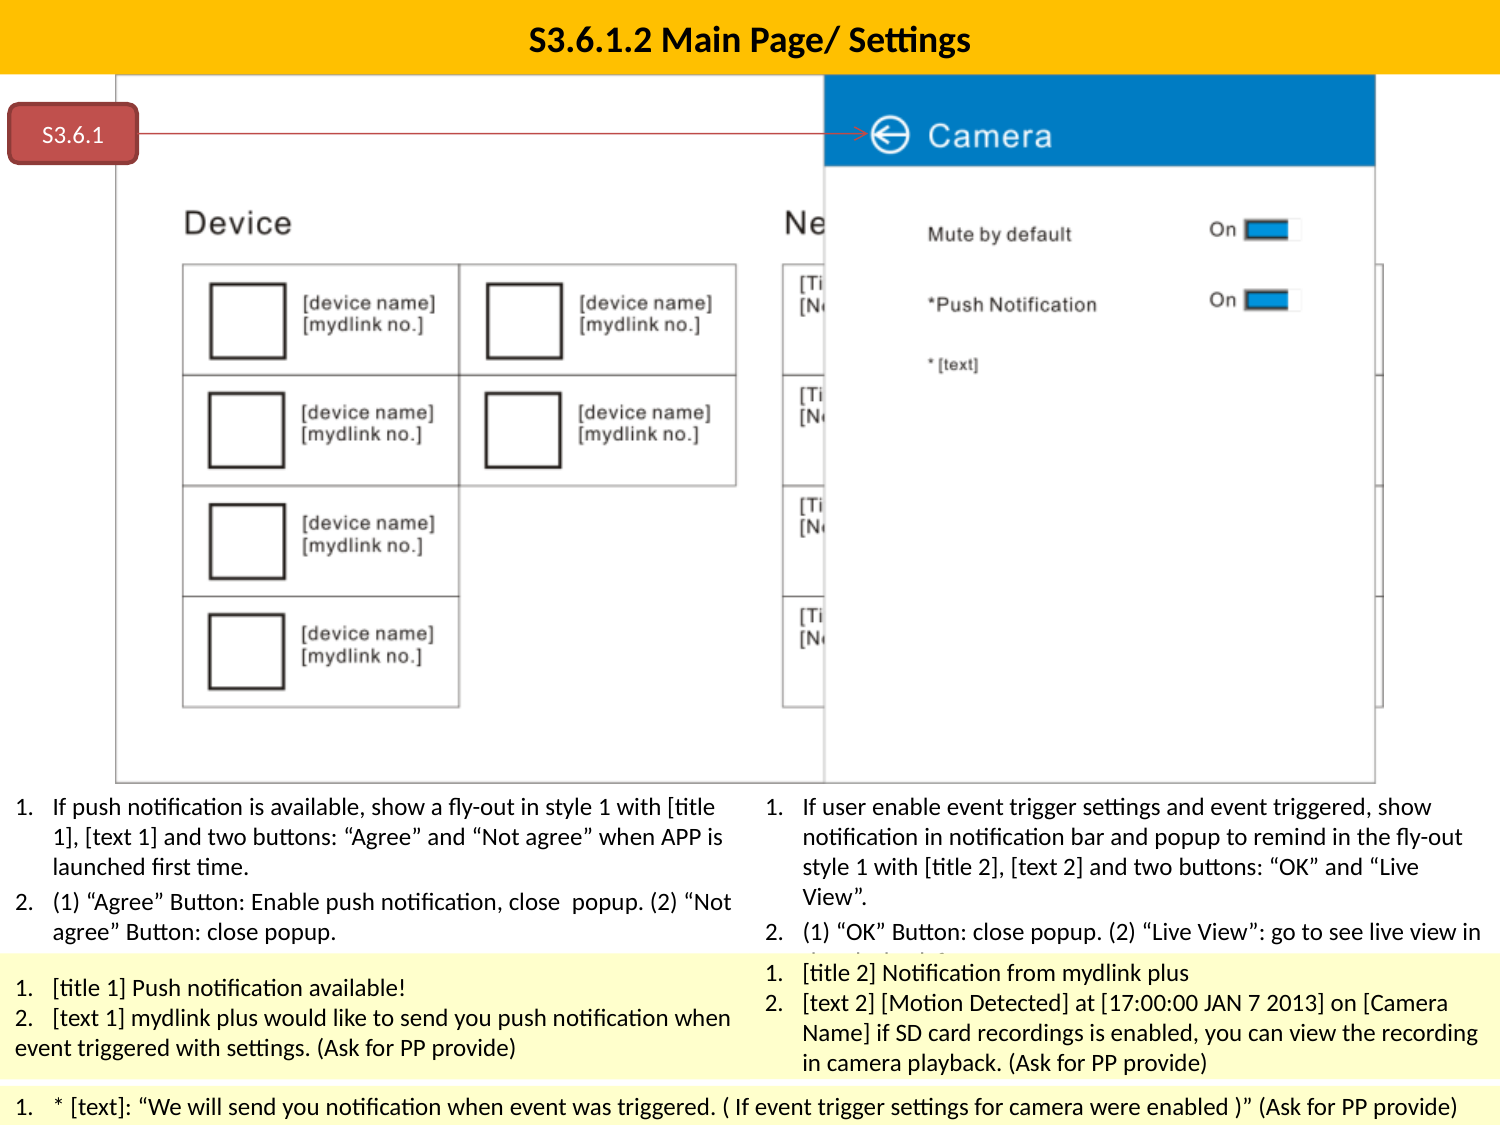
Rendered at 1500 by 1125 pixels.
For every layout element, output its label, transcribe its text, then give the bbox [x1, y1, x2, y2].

text_box [title 2] Notification from mydlink plus [text 2] [Motion Detected] at [17:00:00 JAN 7 2013] on [Camera Name] if SD card recordings is enabled, you can view the recording in camera playback. (Ask for PP provide) [748, 951, 1500, 1081]
text_box [title 1] Push notification available! [text 1] mydlink plus would like to send you push notification when event triggered with settings. (Ask for PP provide) [0, 951, 748, 1081]
text_box S3.6.1.2 Main Page/ Settings [0, 0, 1500, 77]
text_box * [text]: “We will send you notification when event was triggered. ( If event trigger settings for camera were enabled )” (Ask for PP provide) [0, 1084, 1500, 1125]
picture [115, 74, 1385, 784]
text_box If user enable event trigger settings and event triggered, show notification in notification bar and popup to remind in the fly-out style 1 with [title 2], [text 2] and two buttons: “OK” and “Live View”. (1) “OK” Button: close popup. (2) “Live View”: go to see live view in the playback feature. [749, 783, 1500, 945]
text_box If push notification is available, show a fly-out in style 1 with [title 1], [text 1] and two buttons: “Agree” and “Not agree” when APP is launched first time. (1) “Agree” Button: Enable push notification, close popup. (2) “Not agree” Button: close popup. [0, 783, 749, 945]
text_box S3.6.1 [7, 101, 110, 166]
